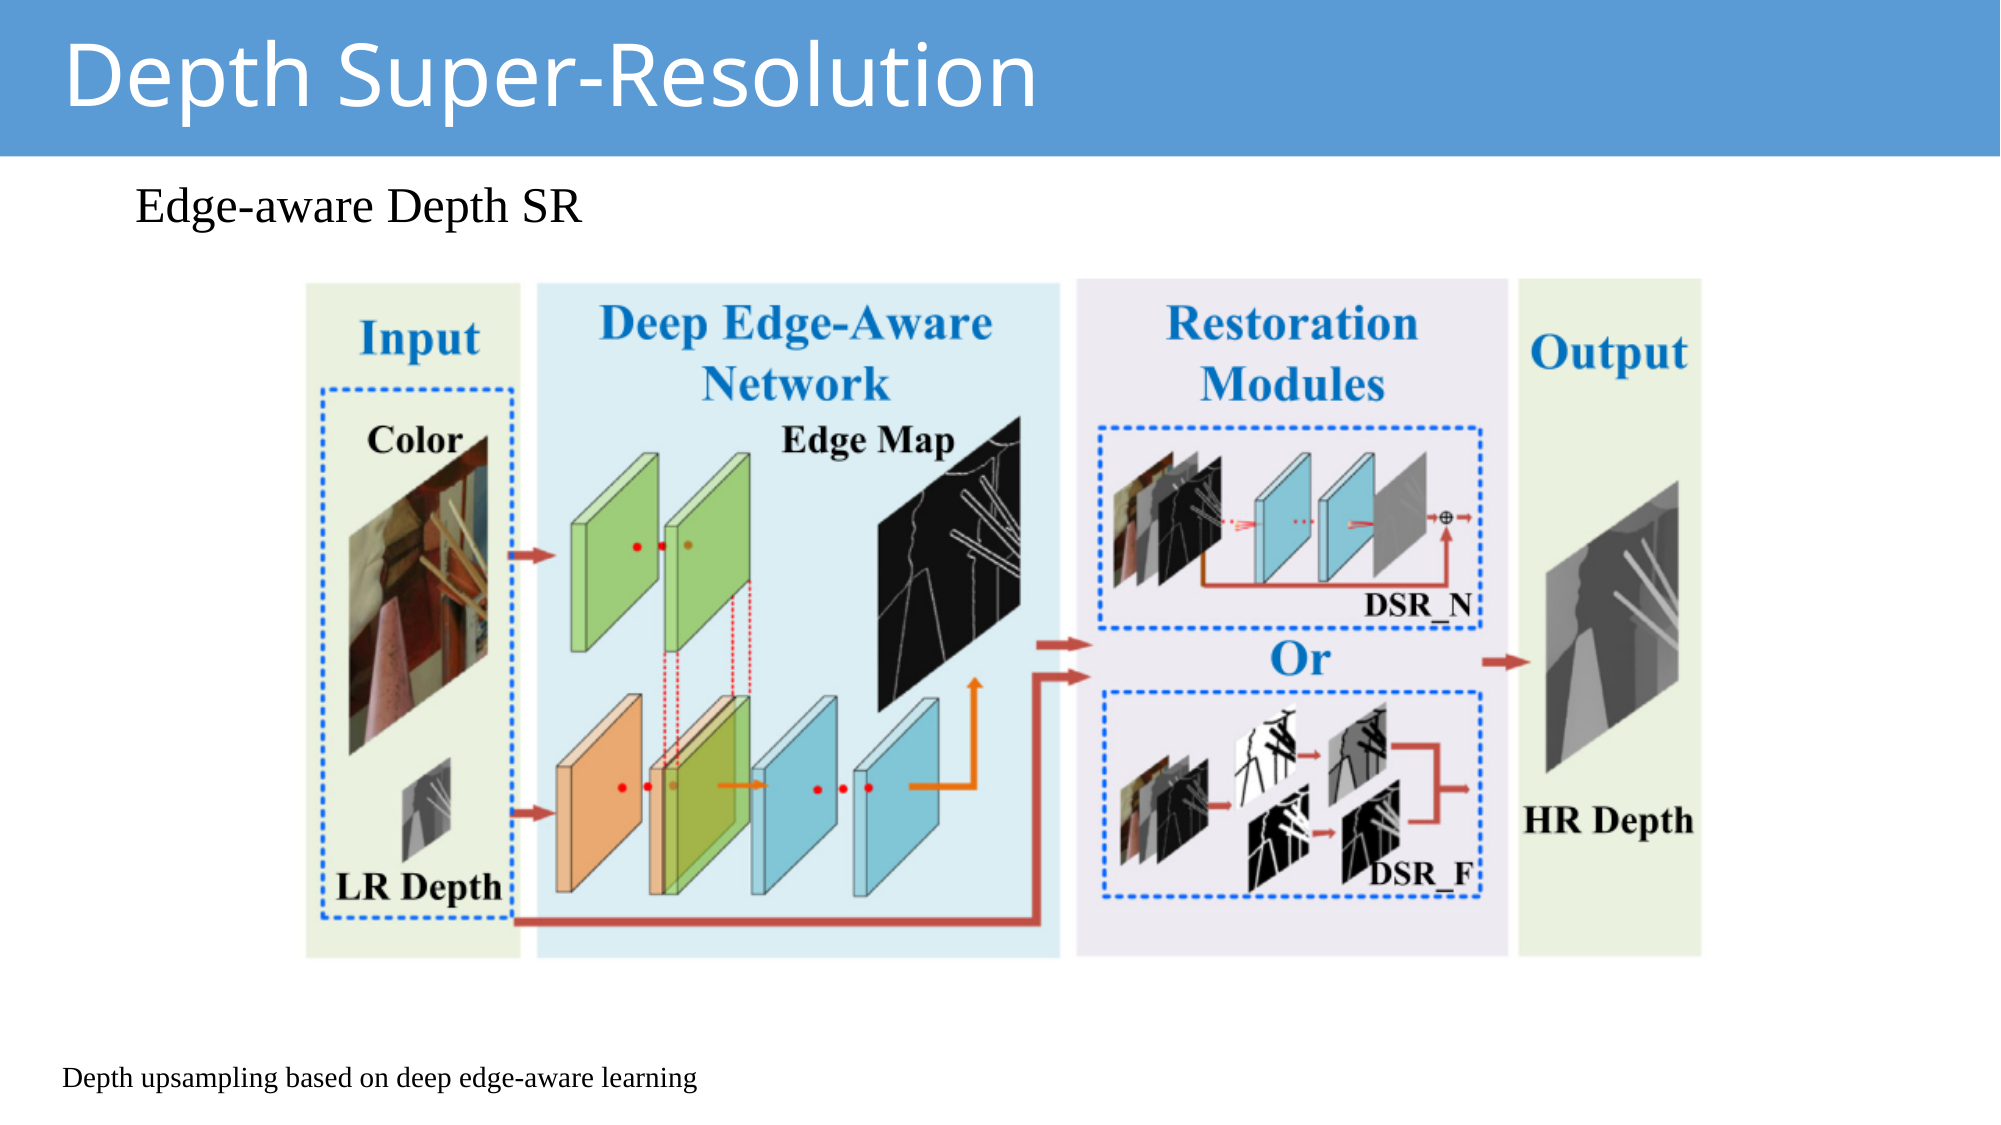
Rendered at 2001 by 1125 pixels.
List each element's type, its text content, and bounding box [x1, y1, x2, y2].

text_box Depth upsampling based on deep edge-aware learning [47, 1050, 1960, 1101]
text_box [0, 0, 2000, 158]
text_box Edge-aware Depth SR [120, 164, 1565, 240]
picture [285, 271, 1715, 980]
text_box Depth Super-Resolution [47, 23, 1548, 133]
